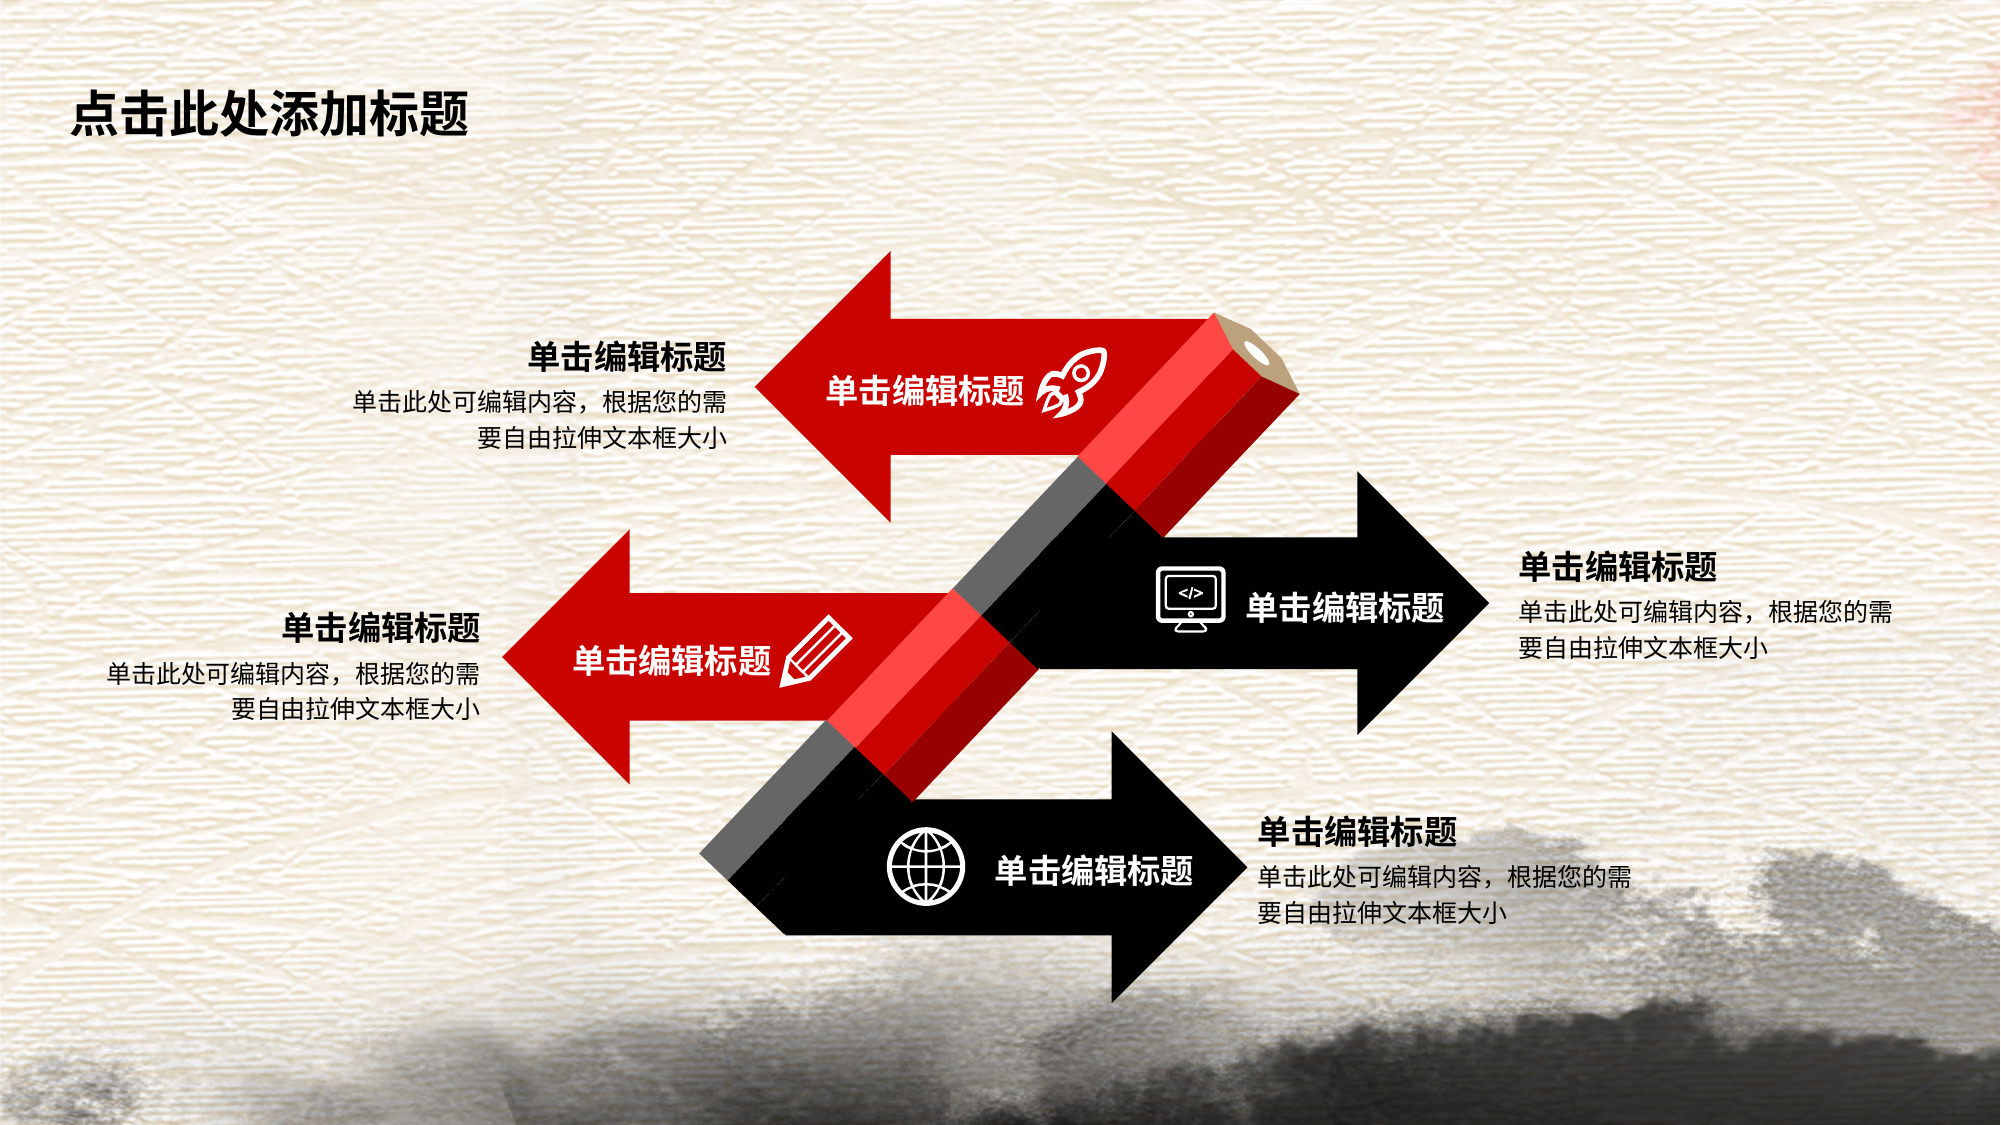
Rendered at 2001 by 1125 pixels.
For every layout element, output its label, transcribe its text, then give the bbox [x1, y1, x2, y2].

text_box 点击此处添加标题 [55, 75, 507, 151]
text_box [966, 503, 1152, 509]
picture [0, 0, 2001, 1125]
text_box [1087, 361, 1300, 480]
text_box 单击此处可编辑内容，根据您的需要自由拉伸文本框大小 [344, 380, 728, 453]
text_box [535, 399, 1489, 509]
text_box [754, 250, 1207, 399]
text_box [1047, 335, 1100, 427]
text_box 单击编辑标题 [514, 327, 728, 376]
text_box 单击编辑标题 [812, 362, 1025, 410]
